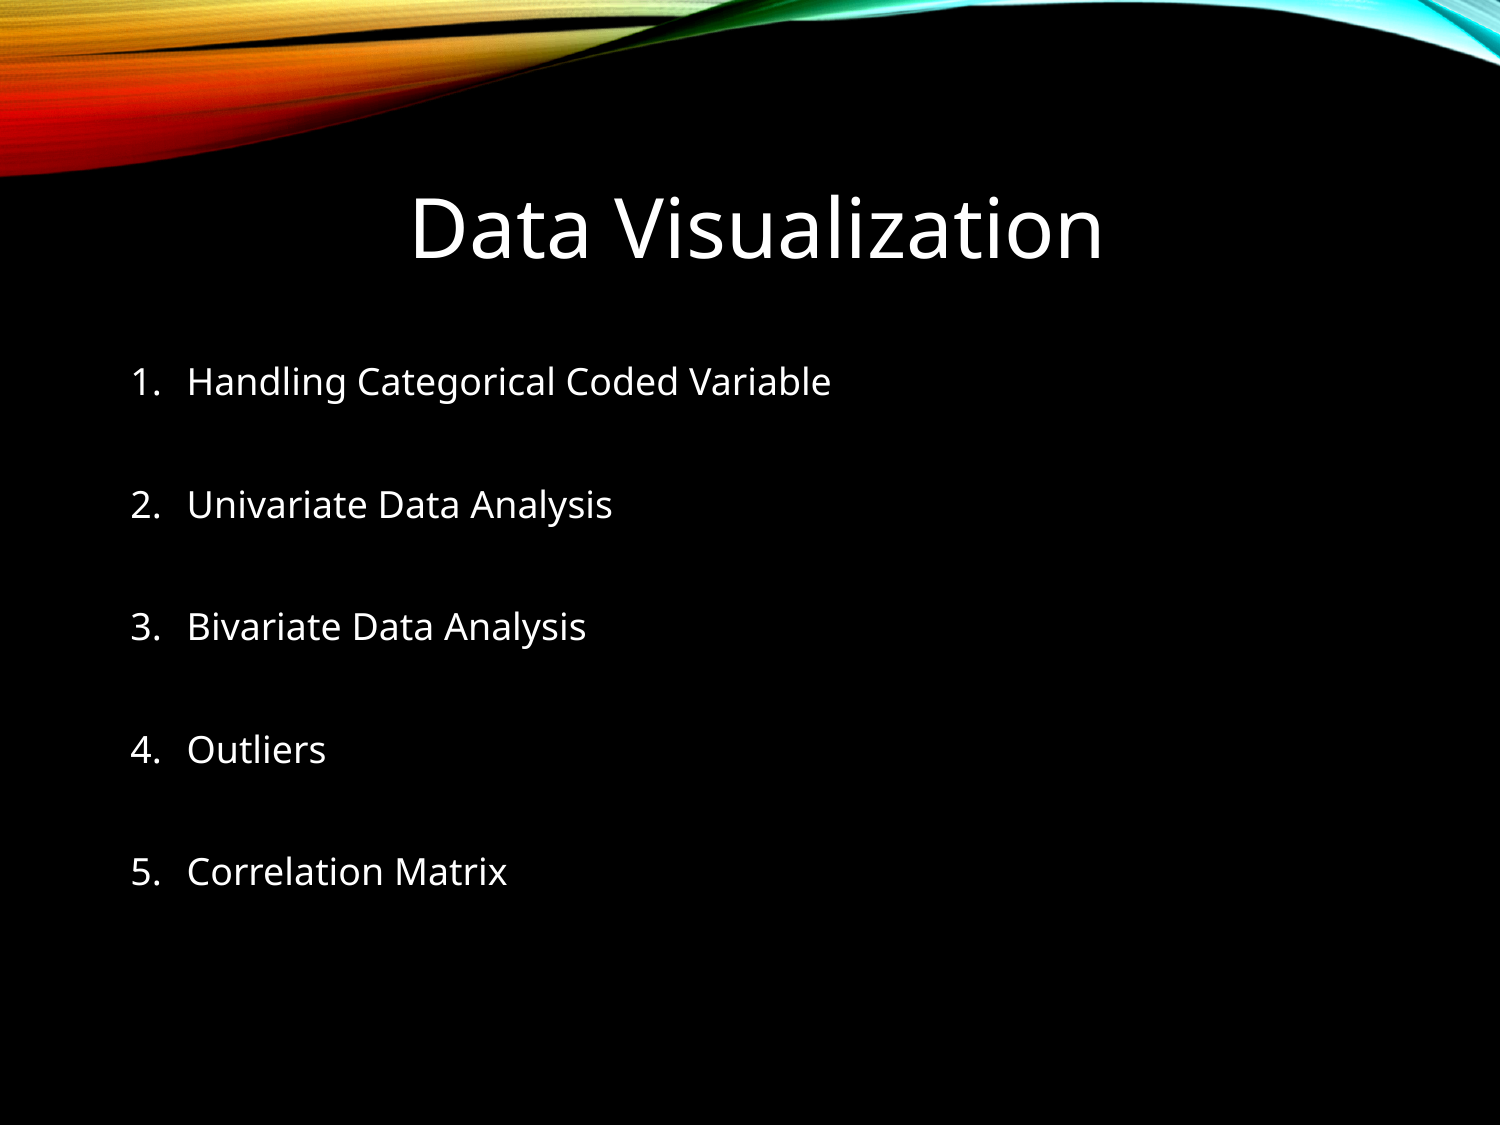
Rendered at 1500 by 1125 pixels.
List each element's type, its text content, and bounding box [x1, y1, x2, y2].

picture [0, 0, 1500, 178]
list Handling Categorical Coded Variable Univariate Data Analysis Bivariate Data Analysis Outliers Correlation Matrix [96, 193, 1293, 724]
title Data Visualization [356, 125, 1403, 338]
